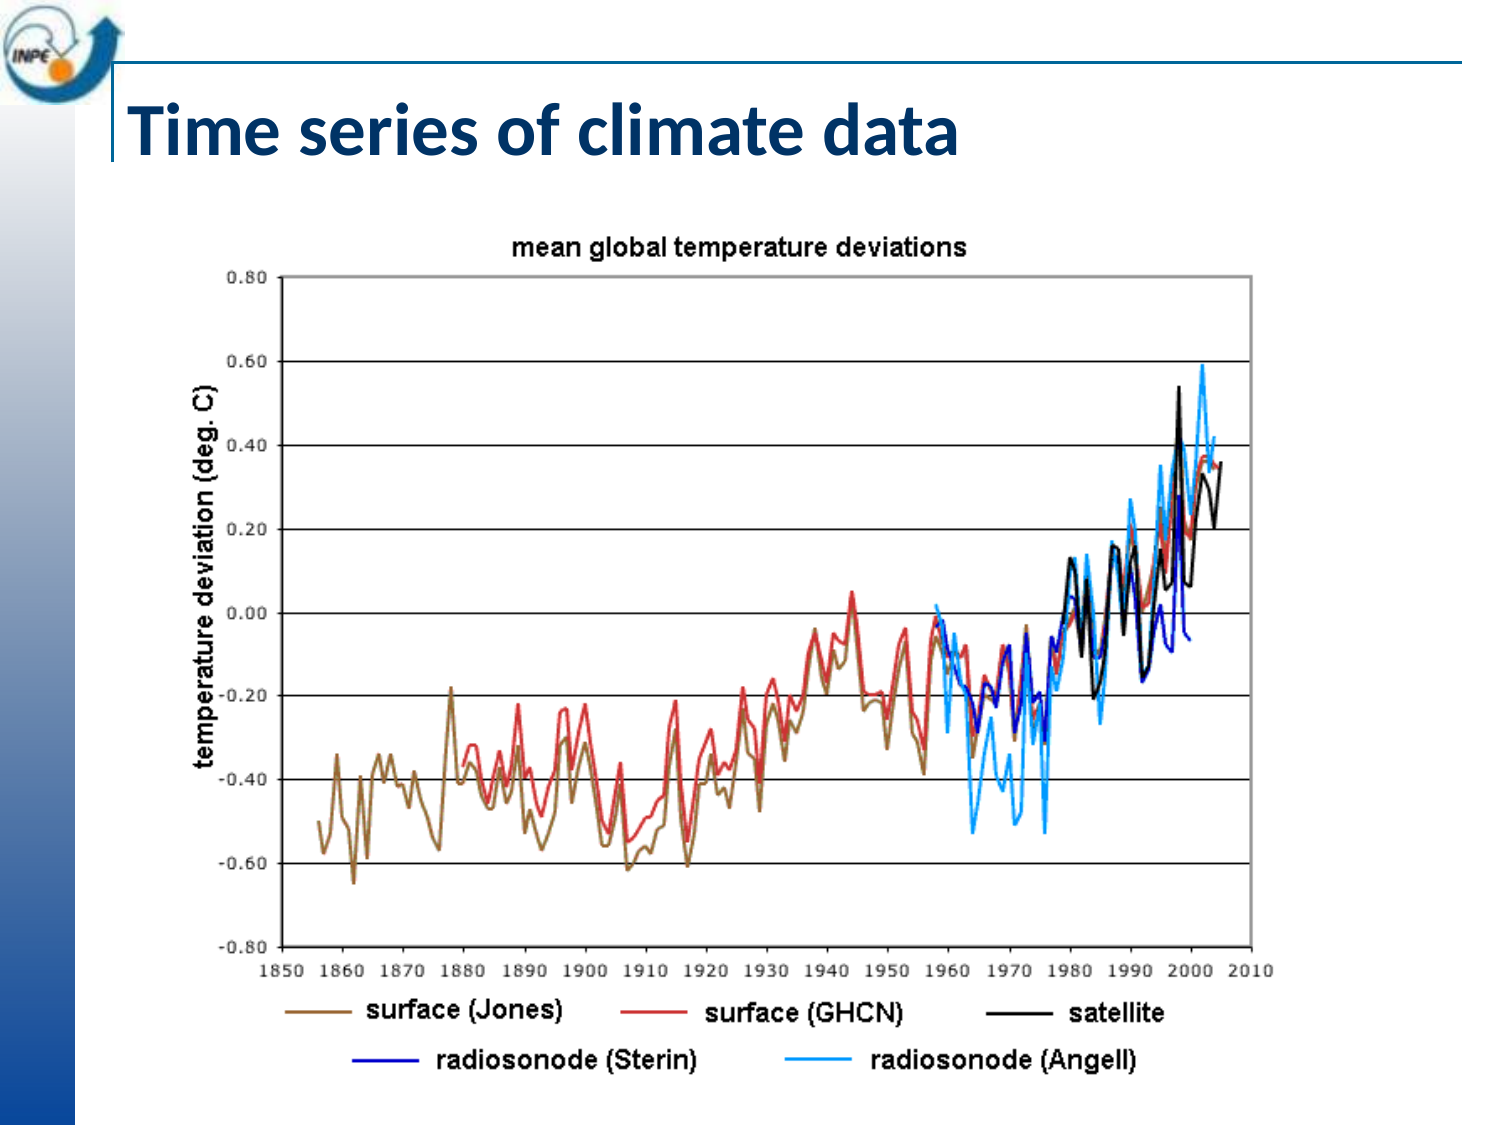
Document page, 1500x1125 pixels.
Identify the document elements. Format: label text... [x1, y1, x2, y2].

title Time series of climate data [112, 62, 1450, 188]
picture [0, 0, 125, 105]
picture [187, 225, 1295, 1098]
